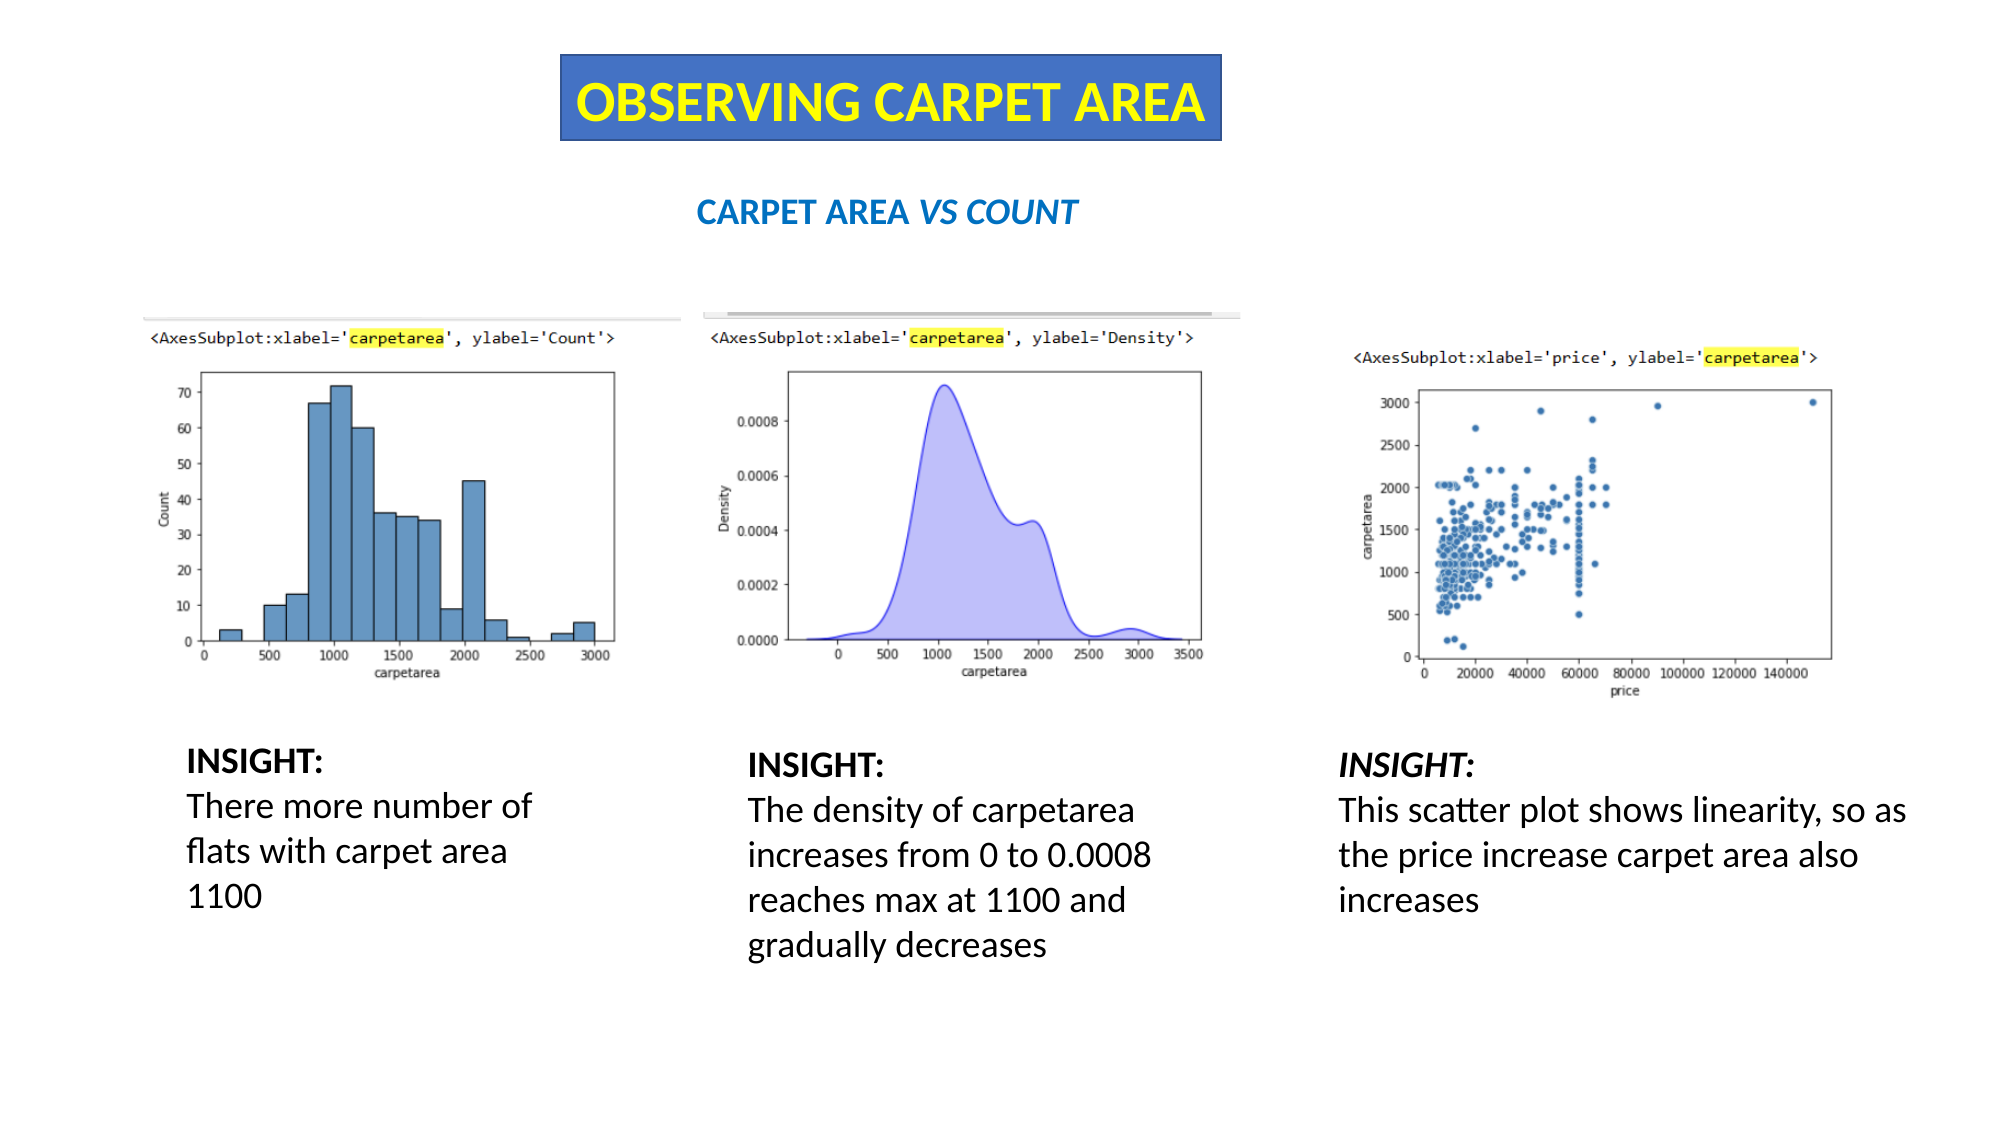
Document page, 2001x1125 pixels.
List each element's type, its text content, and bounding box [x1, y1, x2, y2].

text_box OBSERVING CARPET AREA [560, 54, 1222, 141]
picture [134, 317, 681, 698]
text_box INSIGHT: The density of carpetarea increases from 0 to 0.0008 reaches max at 1100 and gradually decreases [732, 732, 1226, 973]
picture [1337, 344, 1884, 704]
text_box CARPET AREA VS COUNT [682, 179, 1093, 240]
text_box INSIGHT: This scatter plot shows linearity, so as the price increase carpet area also increases [1323, 732, 1959, 928]
text_box INSIGHT: There more number of flats with carpet area 1100 [171, 728, 600, 924]
picture [694, 312, 1241, 704]
